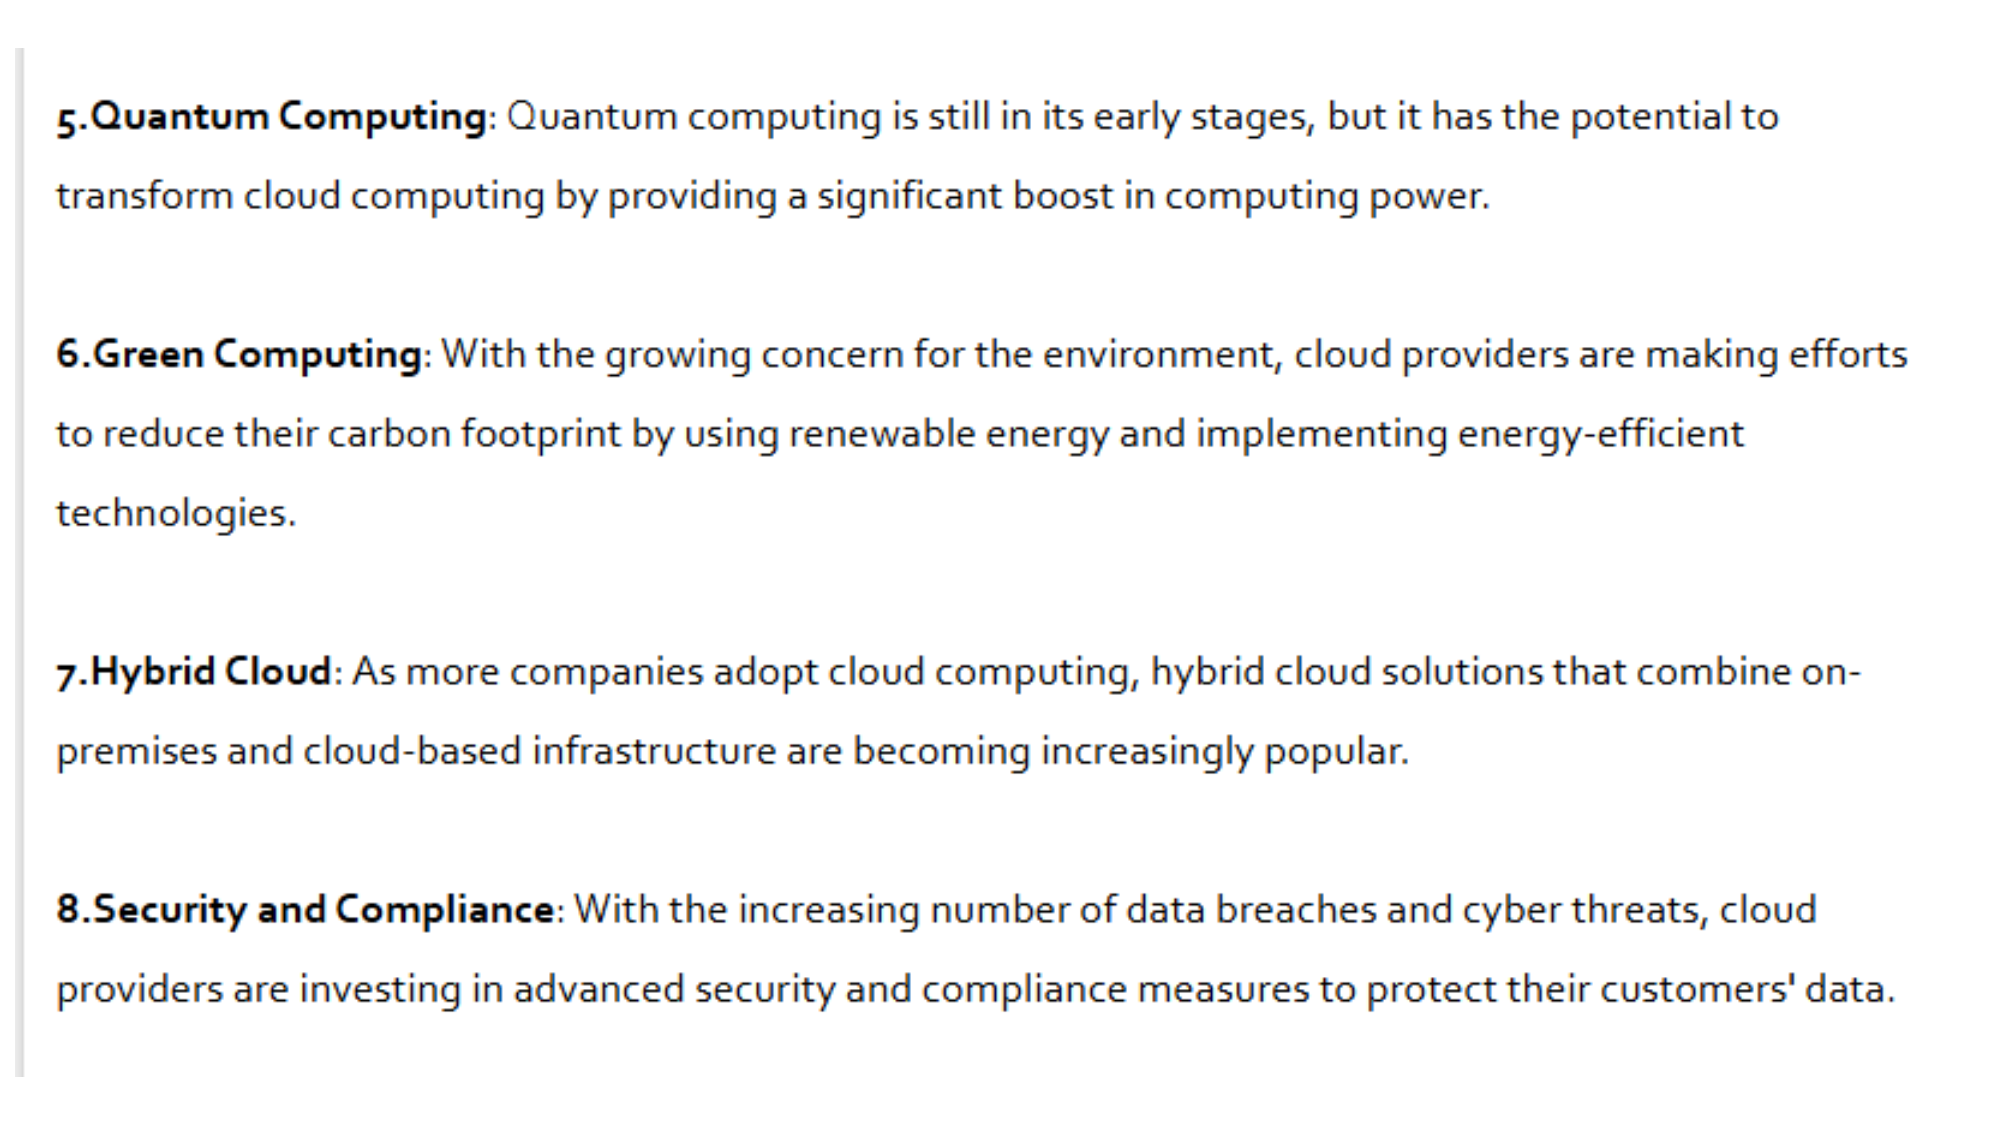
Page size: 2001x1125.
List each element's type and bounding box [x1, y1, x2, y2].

picture [15, 48, 1946, 1077]
